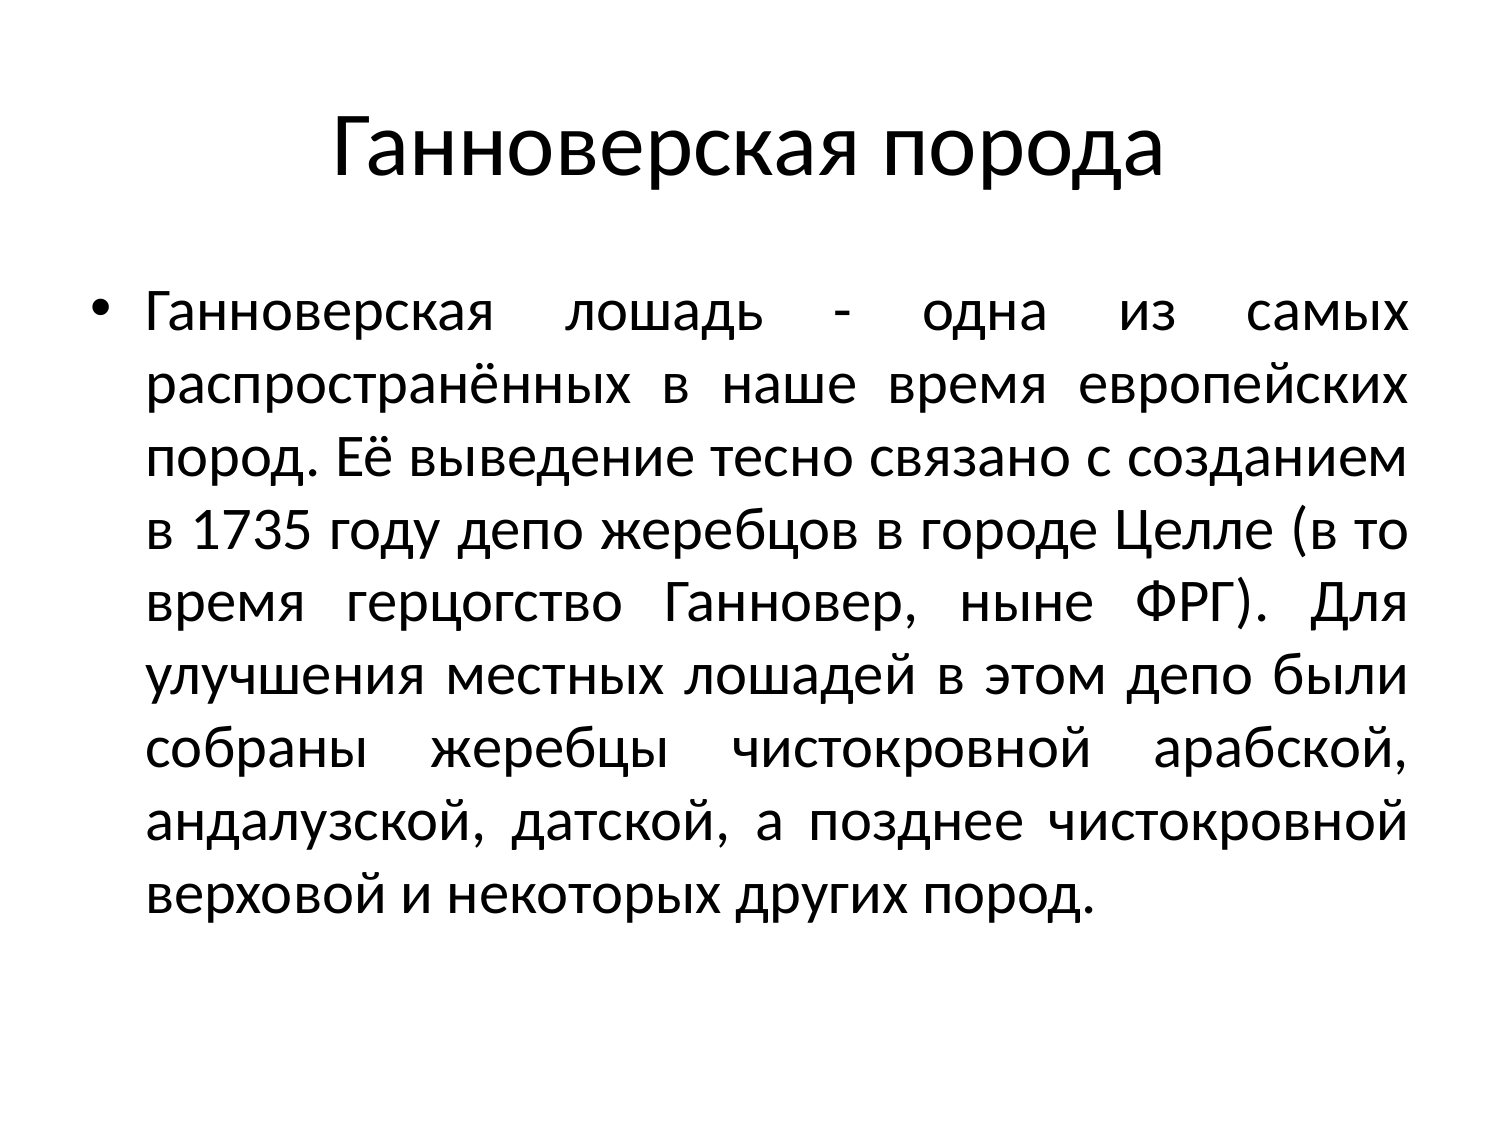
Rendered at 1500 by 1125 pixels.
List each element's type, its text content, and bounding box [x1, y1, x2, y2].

list Ганноверская лошадь - одна из самых распространённых в наше время европейских пород. Её выведение тесно связано с созданием в 1735 году депо жеребцов в городе Целле (в то время герцогство Ганновер, ныне ФРГ). Для улучшения местных лошадей в этом депо были собраны жеребцы чистокровной арабской, андалузской, датской, а позднее чистокровной верховой и некоторых других пород. [75, 262, 1425, 1005]
title Ганноверская порода [75, 45, 1425, 233]
